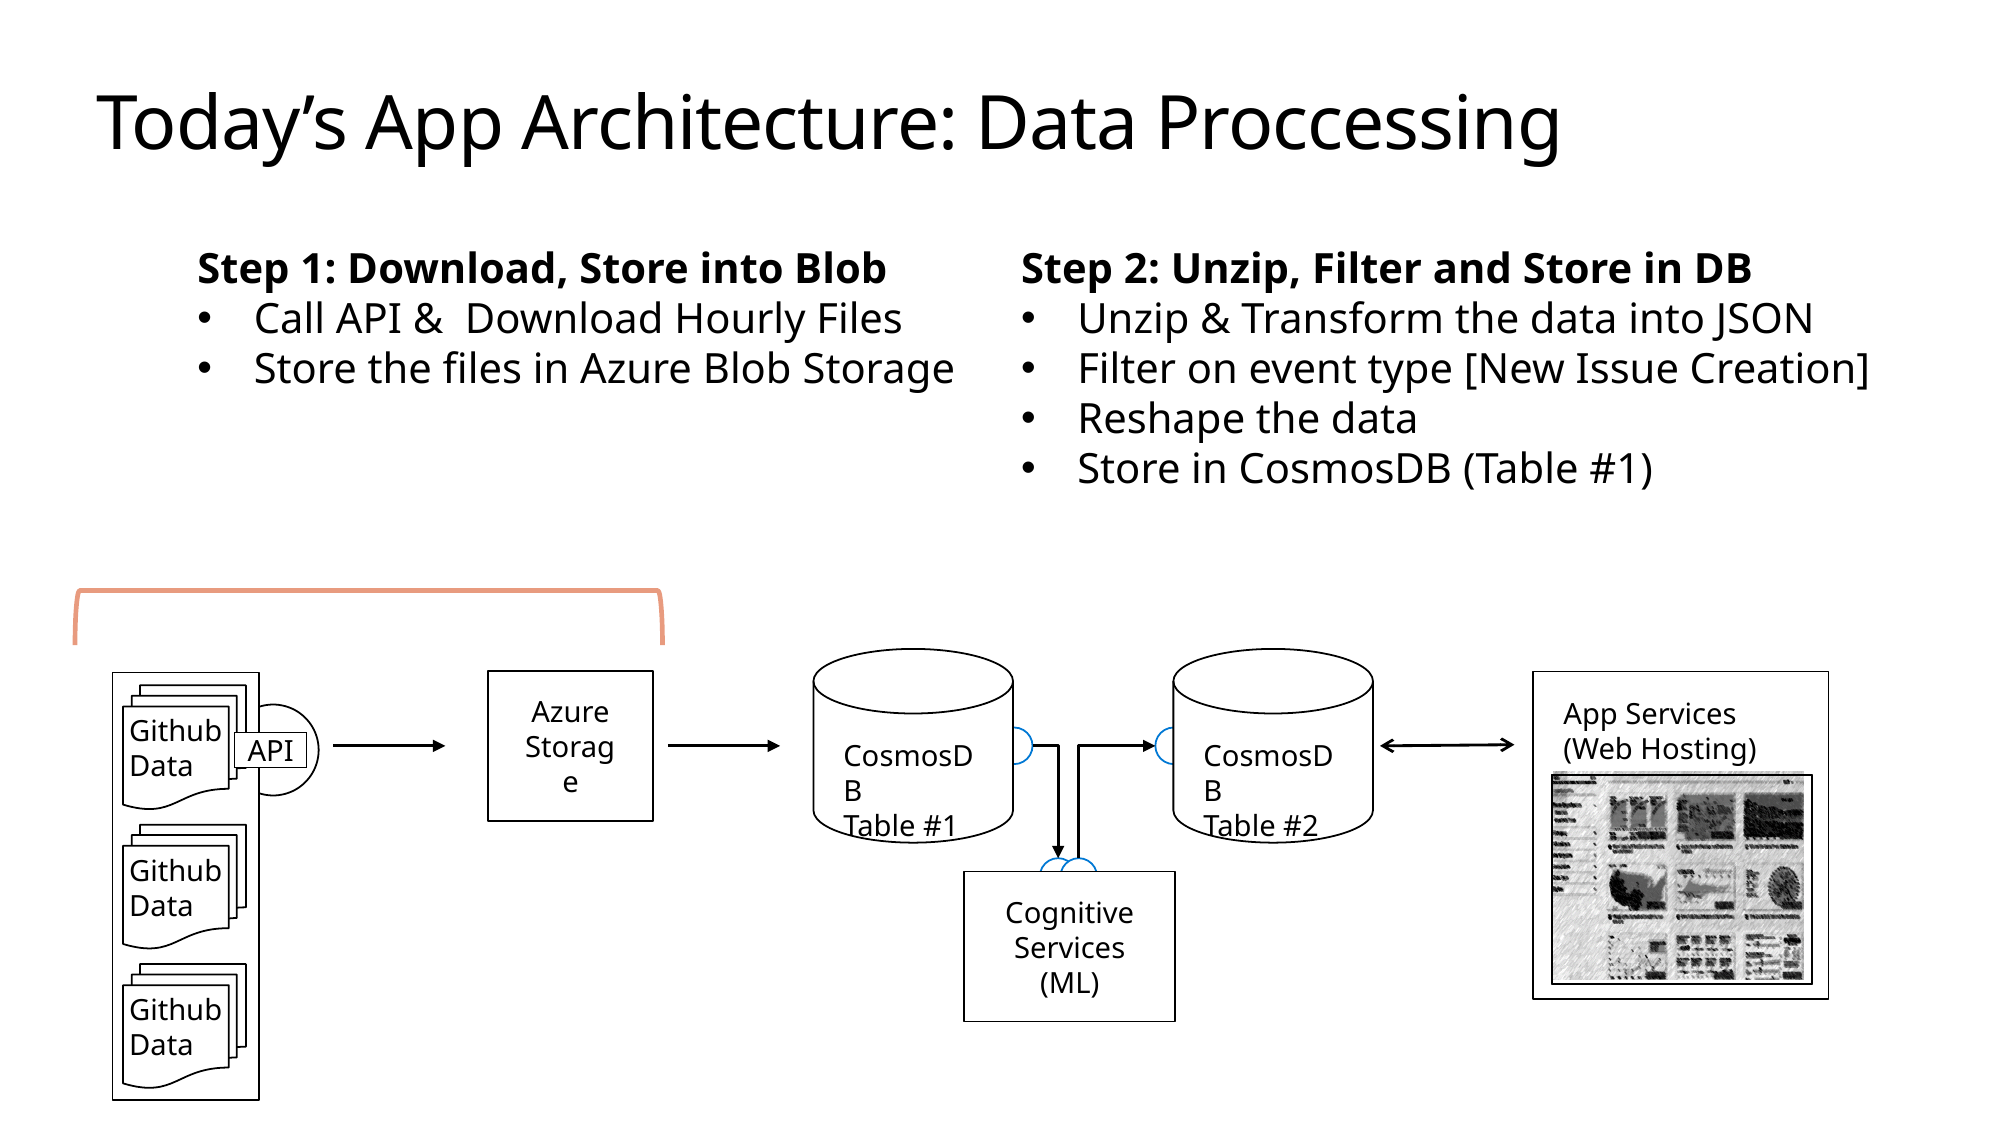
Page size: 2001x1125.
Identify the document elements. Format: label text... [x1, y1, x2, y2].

text_box [73, 589, 664, 646]
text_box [1060, 763, 1174, 841]
text_box App Services (Web Hosting) [1532, 671, 1829, 1000]
text_box CosmosDB Table #1 [812, 648, 1014, 844]
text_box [1032, 745, 1059, 859]
text_box [1014, 726, 1034, 765]
text_box [1154, 726, 1172, 763]
text_box Cognitive Services (ML) [963, 871, 1176, 1022]
text_box [1060, 857, 1098, 871]
text_box Azure Storage [487, 670, 654, 822]
text_box Step 1: Download, Store into Blob Call API & Download Hourly Files Store the files in Azure Blob Storage [196, 241, 1020, 394]
text_box CosmosDB Table #2 [1172, 648, 1374, 844]
text_box [1039, 857, 1068, 871]
text_box Step 2: Unzip, Filter and Store in DB Unzip & Transform the data into JSON Filter on event type [New Issue Creation] Reshape the data Store in CosmosDB (Table #1) [1020, 241, 1937, 494]
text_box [1551, 771, 1813, 985]
title Today’s App Architecture: Data Proccessing [96, 75, 1904, 166]
text_box [260, 703, 320, 797]
text_box API [247, 732, 307, 768]
text_box [112, 672, 260, 1101]
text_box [122, 685, 247, 1089]
